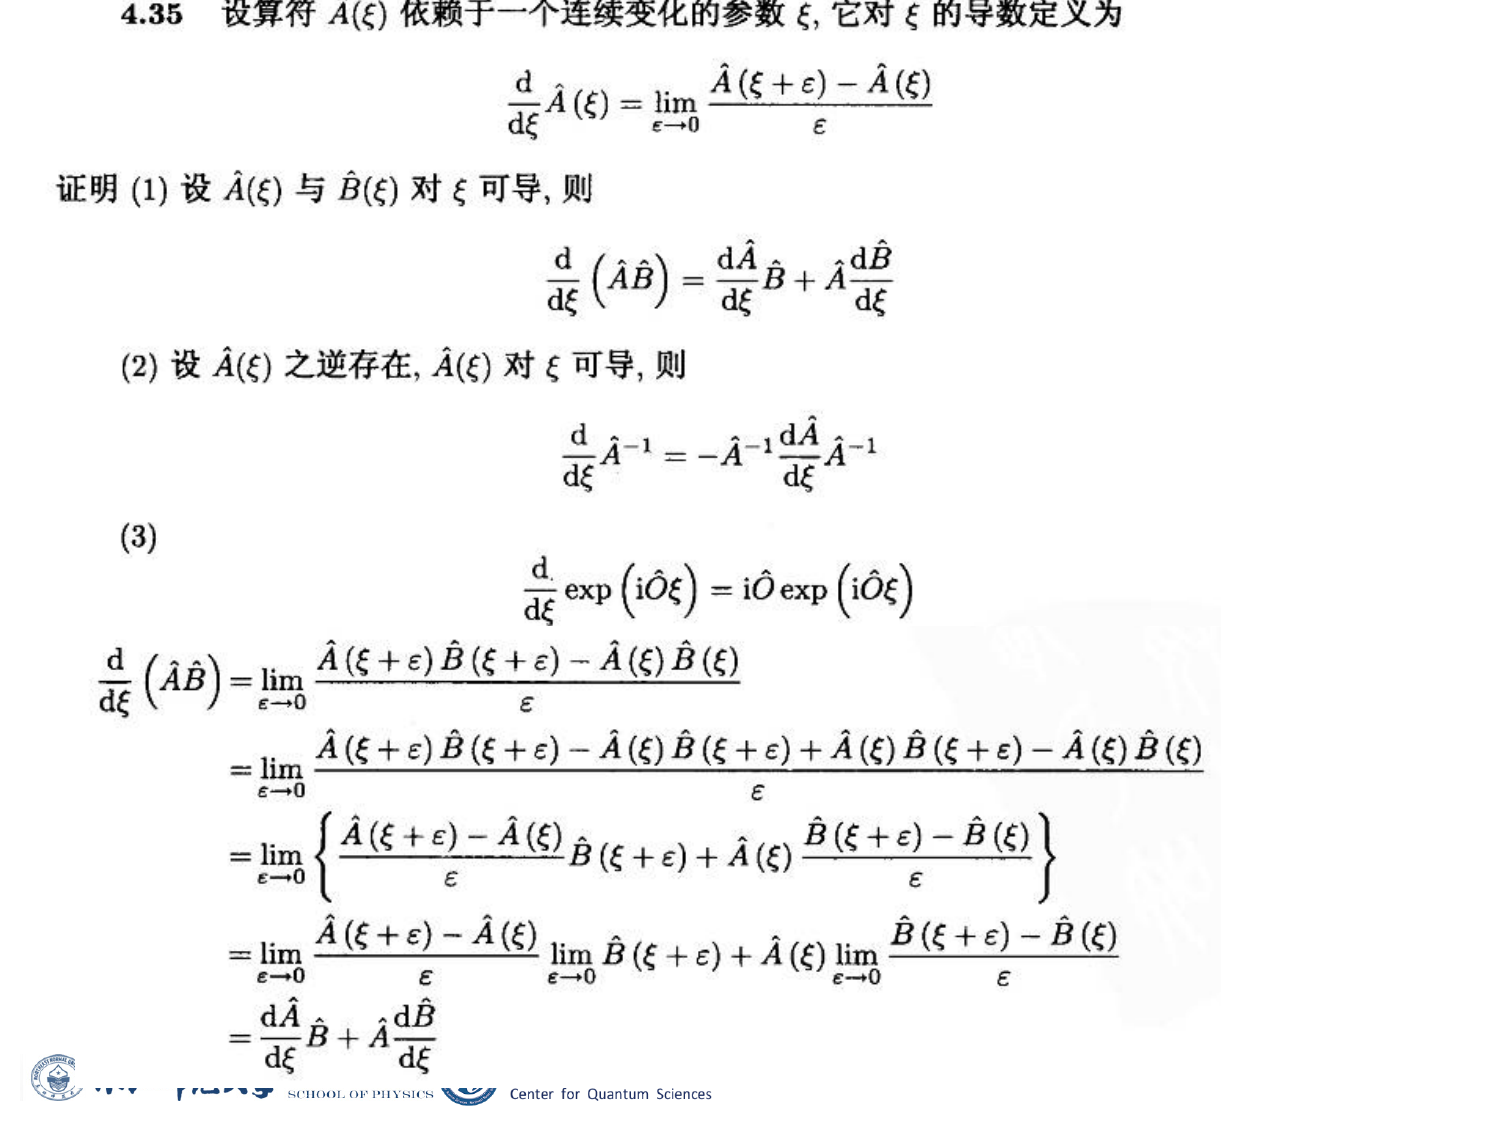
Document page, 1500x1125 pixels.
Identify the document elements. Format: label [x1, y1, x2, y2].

picture [20, 0, 1222, 1108]
